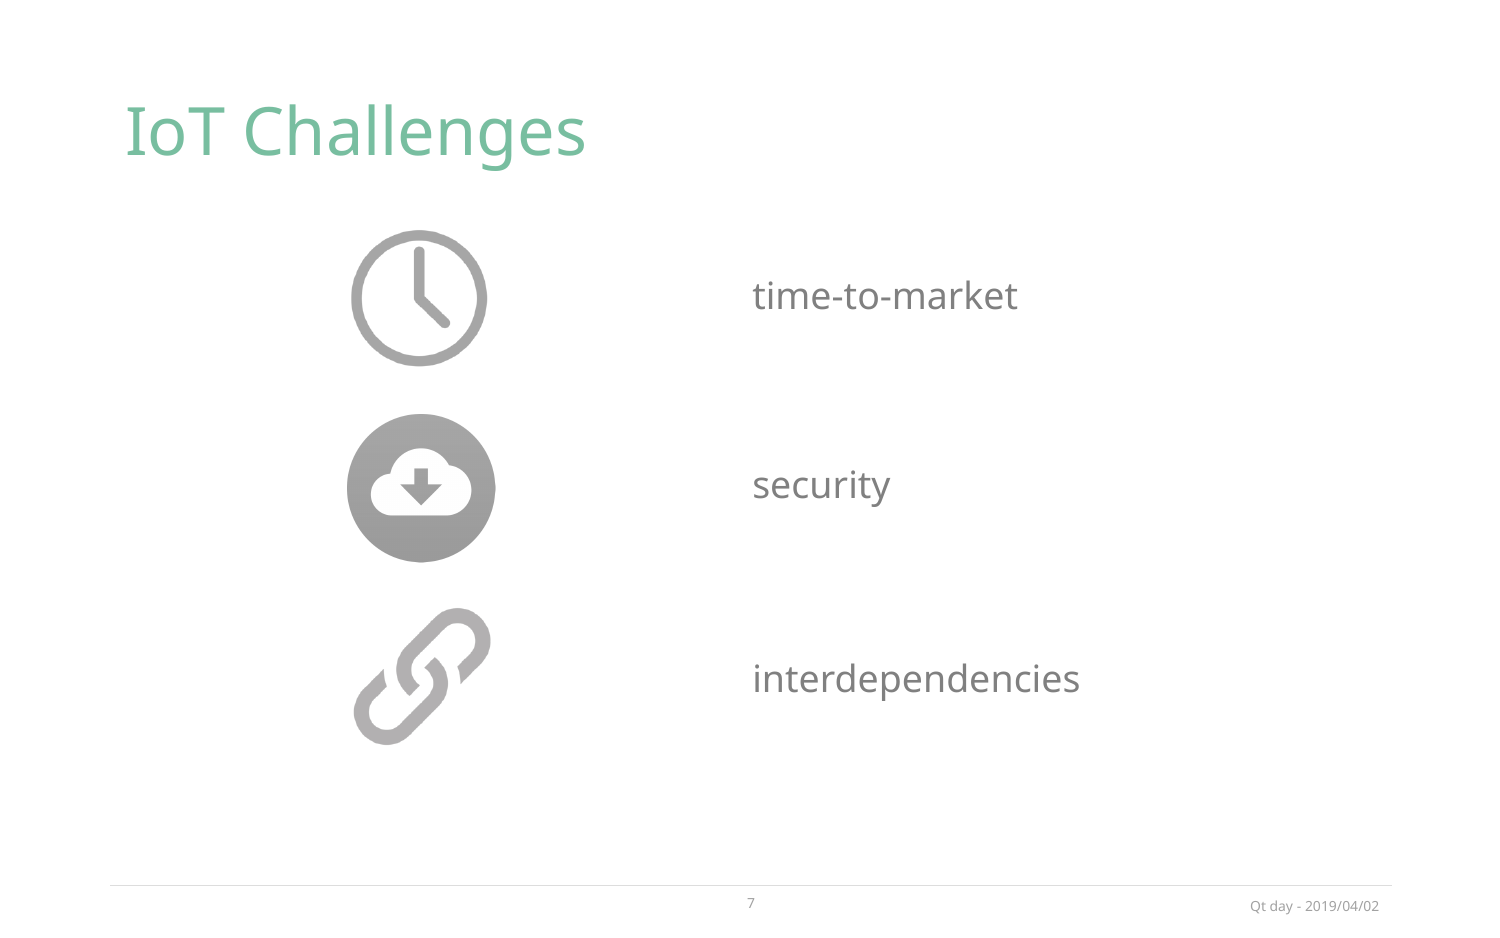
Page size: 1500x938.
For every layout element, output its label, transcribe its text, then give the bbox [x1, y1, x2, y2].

table_cell [274, 581, 737, 774]
picture [345, 412, 497, 564]
picture [343, 603, 499, 752]
picture [345, 223, 497, 372]
table_cell [274, 387, 737, 581]
table_cell security [737, 387, 1226, 581]
table_header [274, 202, 737, 387]
title IoT Challenges [110, 81, 1386, 170]
table_cell interdependencies [737, 581, 1226, 774]
table_header time-to-market [737, 202, 1226, 387]
